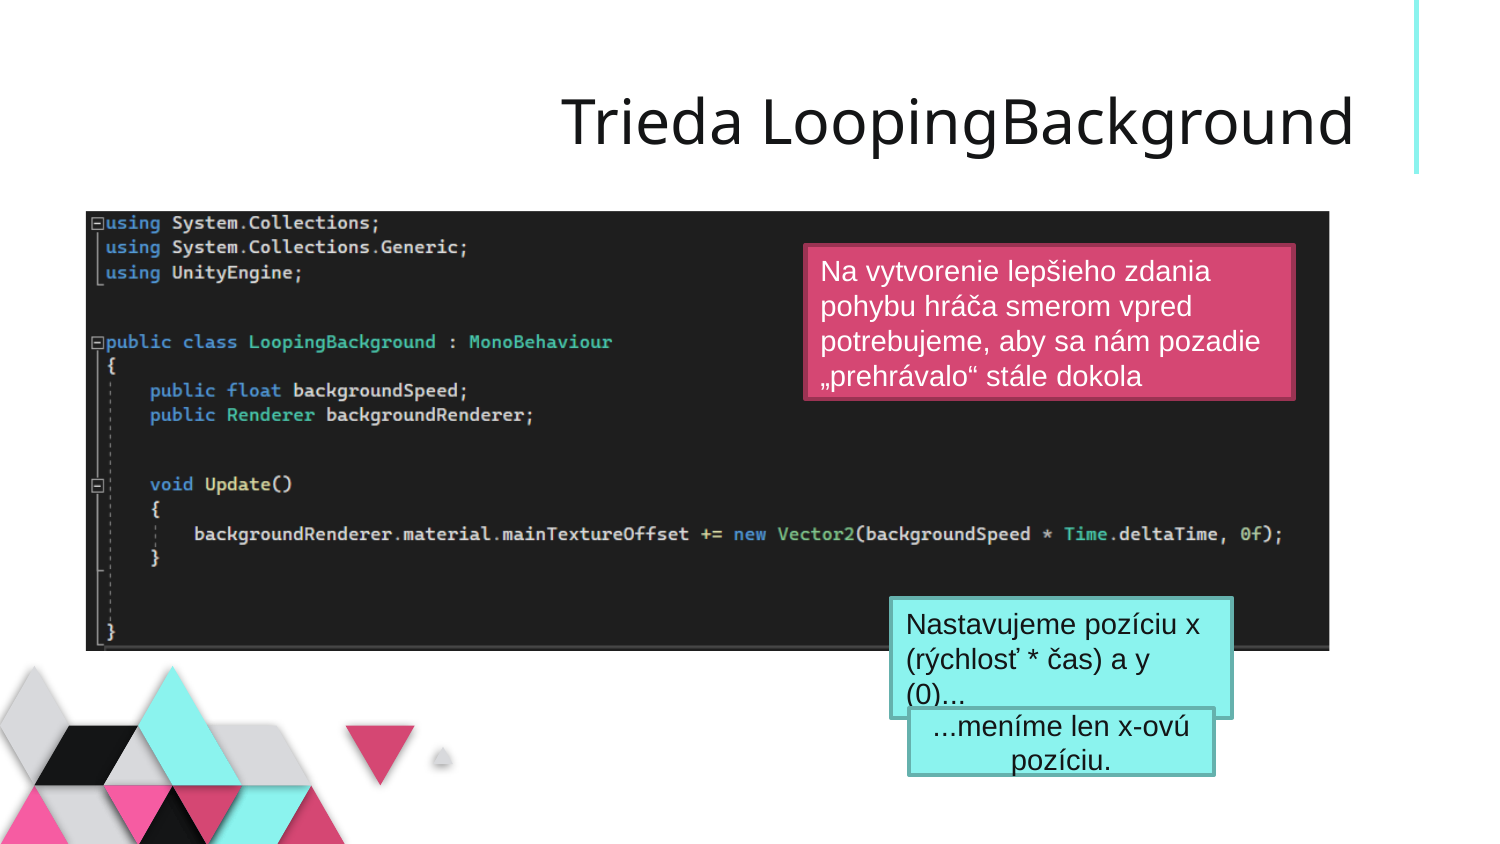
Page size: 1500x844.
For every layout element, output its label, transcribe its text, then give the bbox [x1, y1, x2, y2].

text_box ...meníme len x-ovú pozíciu. [909, 708, 1214, 776]
title Trieda LoopingBackground [43, 76, 1372, 172]
text_box Nastavujeme pozíciu x (rýchlosť * čas) a y (0)... [890, 660, 1232, 718]
picture [85, 211, 1330, 651]
